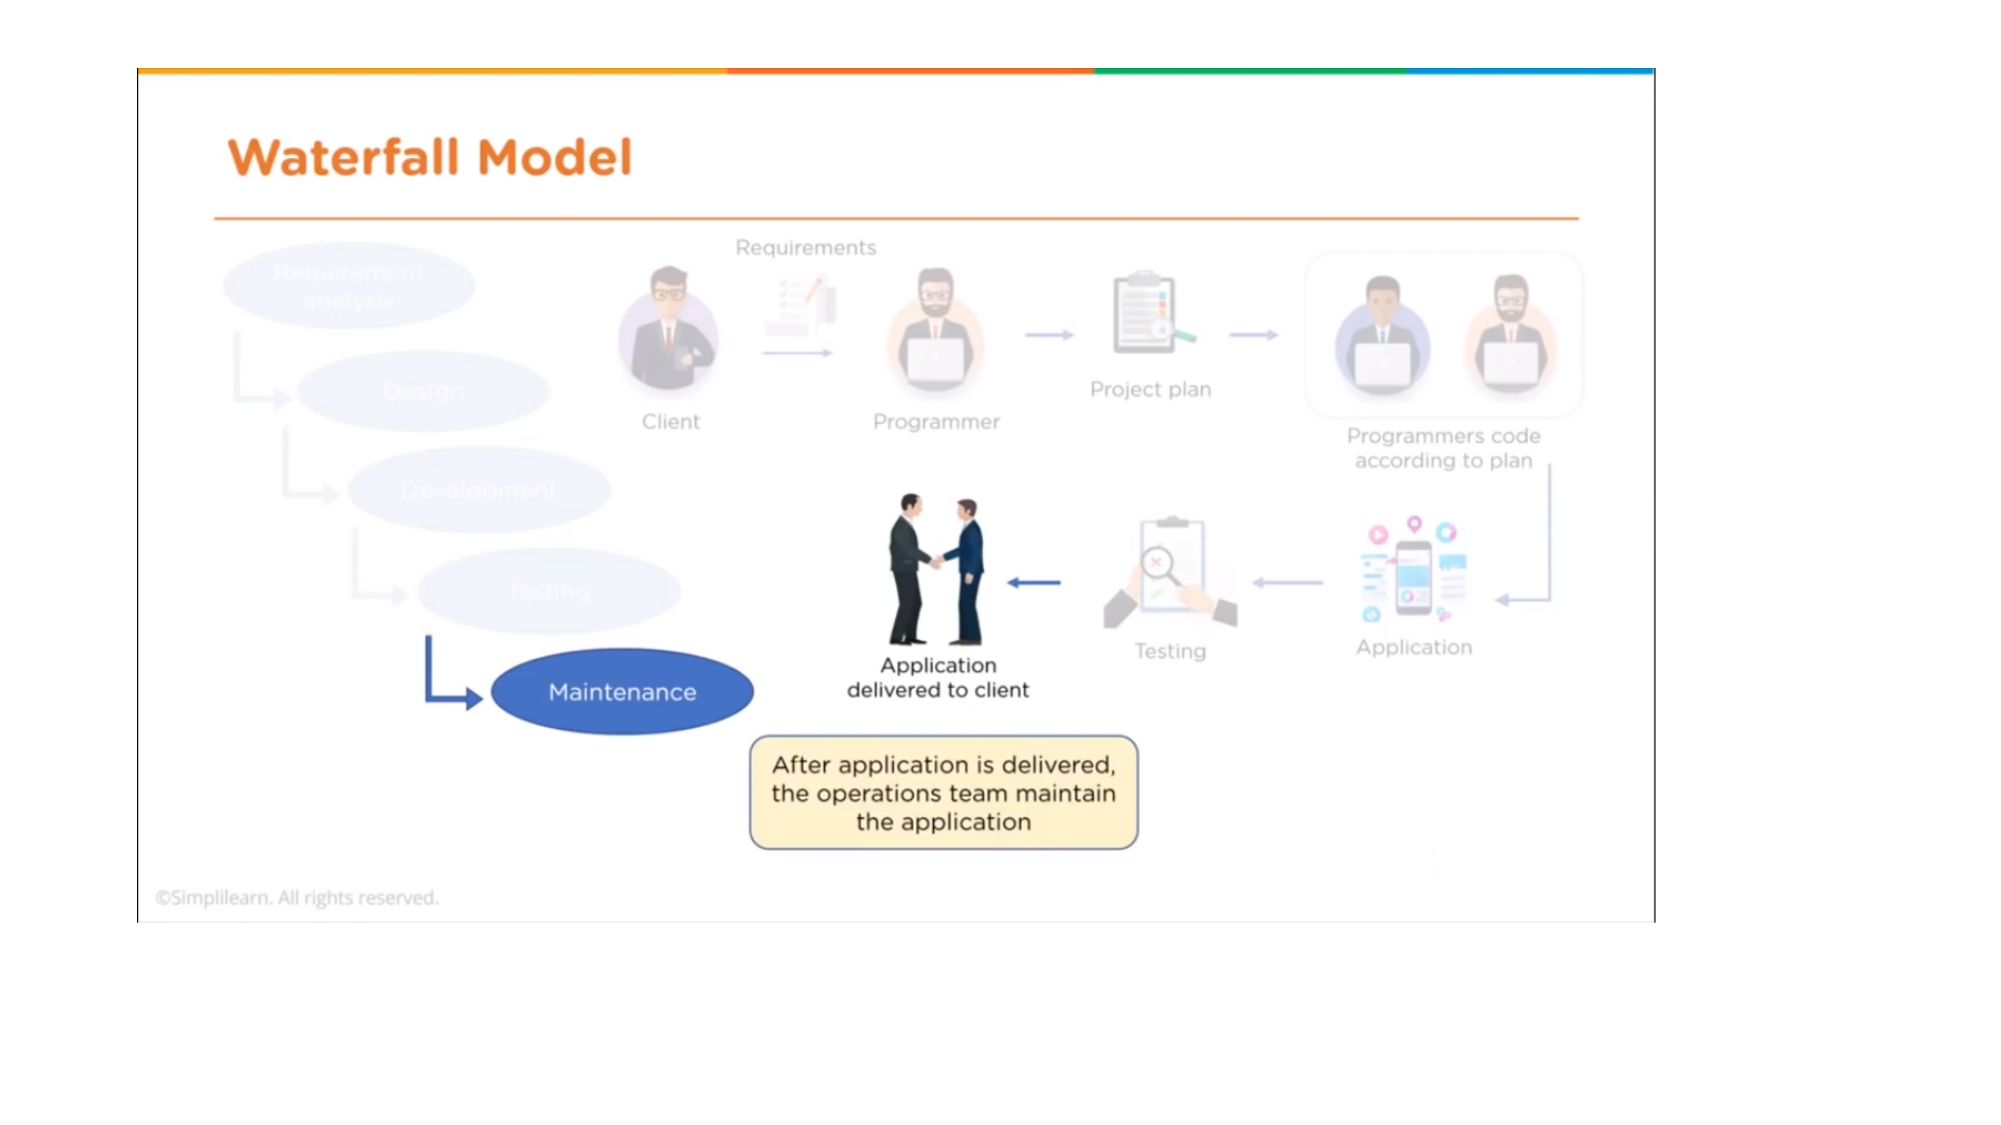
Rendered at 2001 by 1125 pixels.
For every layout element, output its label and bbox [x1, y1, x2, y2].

list [136, 68, 1749, 1034]
